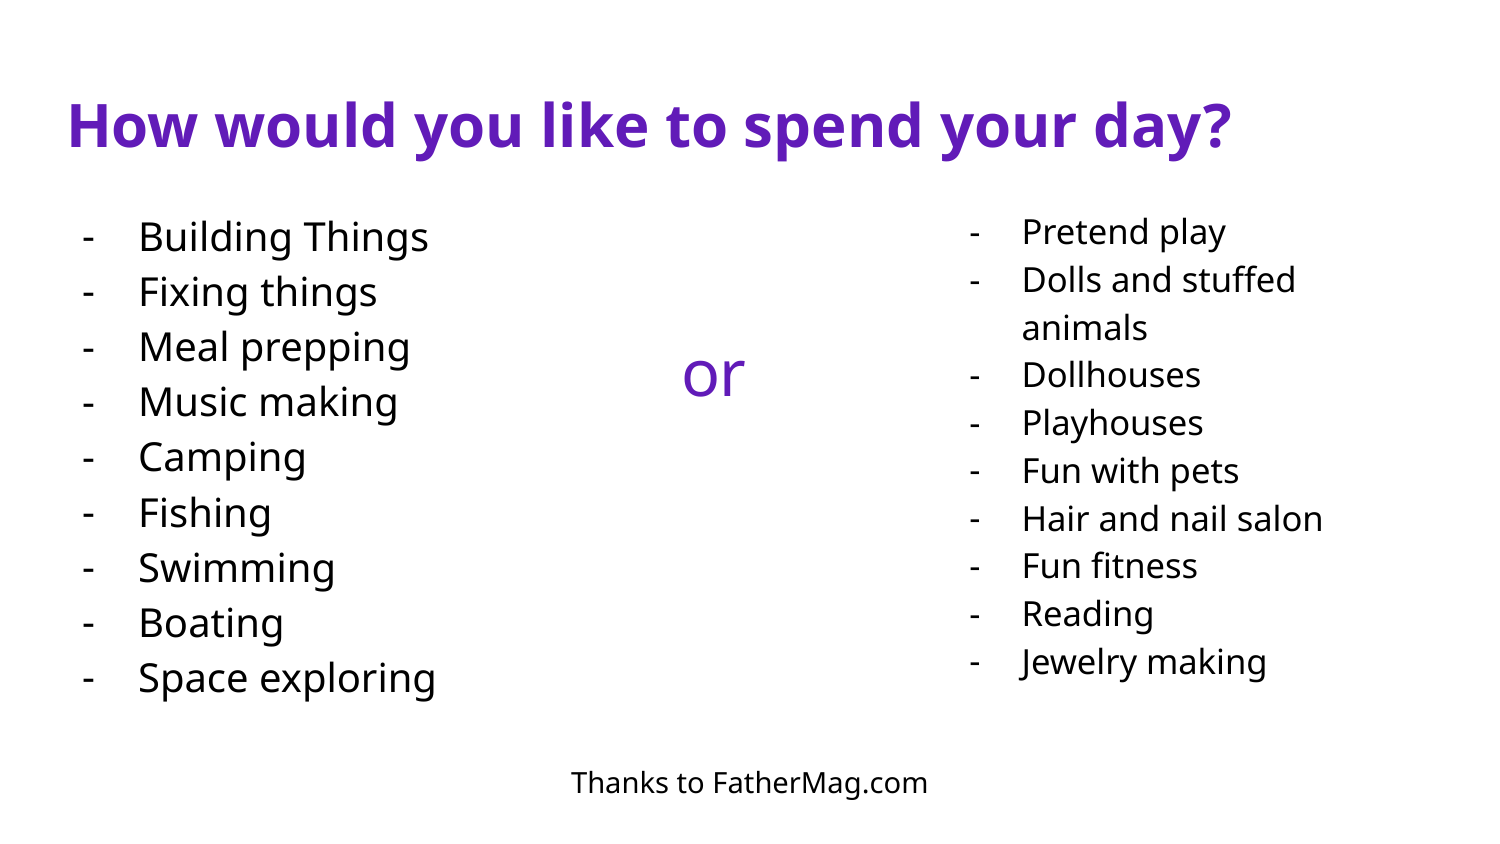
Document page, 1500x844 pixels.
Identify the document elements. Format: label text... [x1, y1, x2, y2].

title How would you like to spend your day? [51, 72, 1449, 176]
text_box Thanks to FatherMag.com [439, 749, 1061, 815]
list Pretend play Dolls and stuffed animals Dollhouses Playhouses Fun with pets Hair and nail salon Fun fitness Reading Jewelry making [939, 189, 1345, 750]
list Building Things Fixing things Meal prepping Music making Camping Fishing Swimming Boating Space exploring [51, 189, 456, 750]
text_box or [269, 305, 762, 425]
